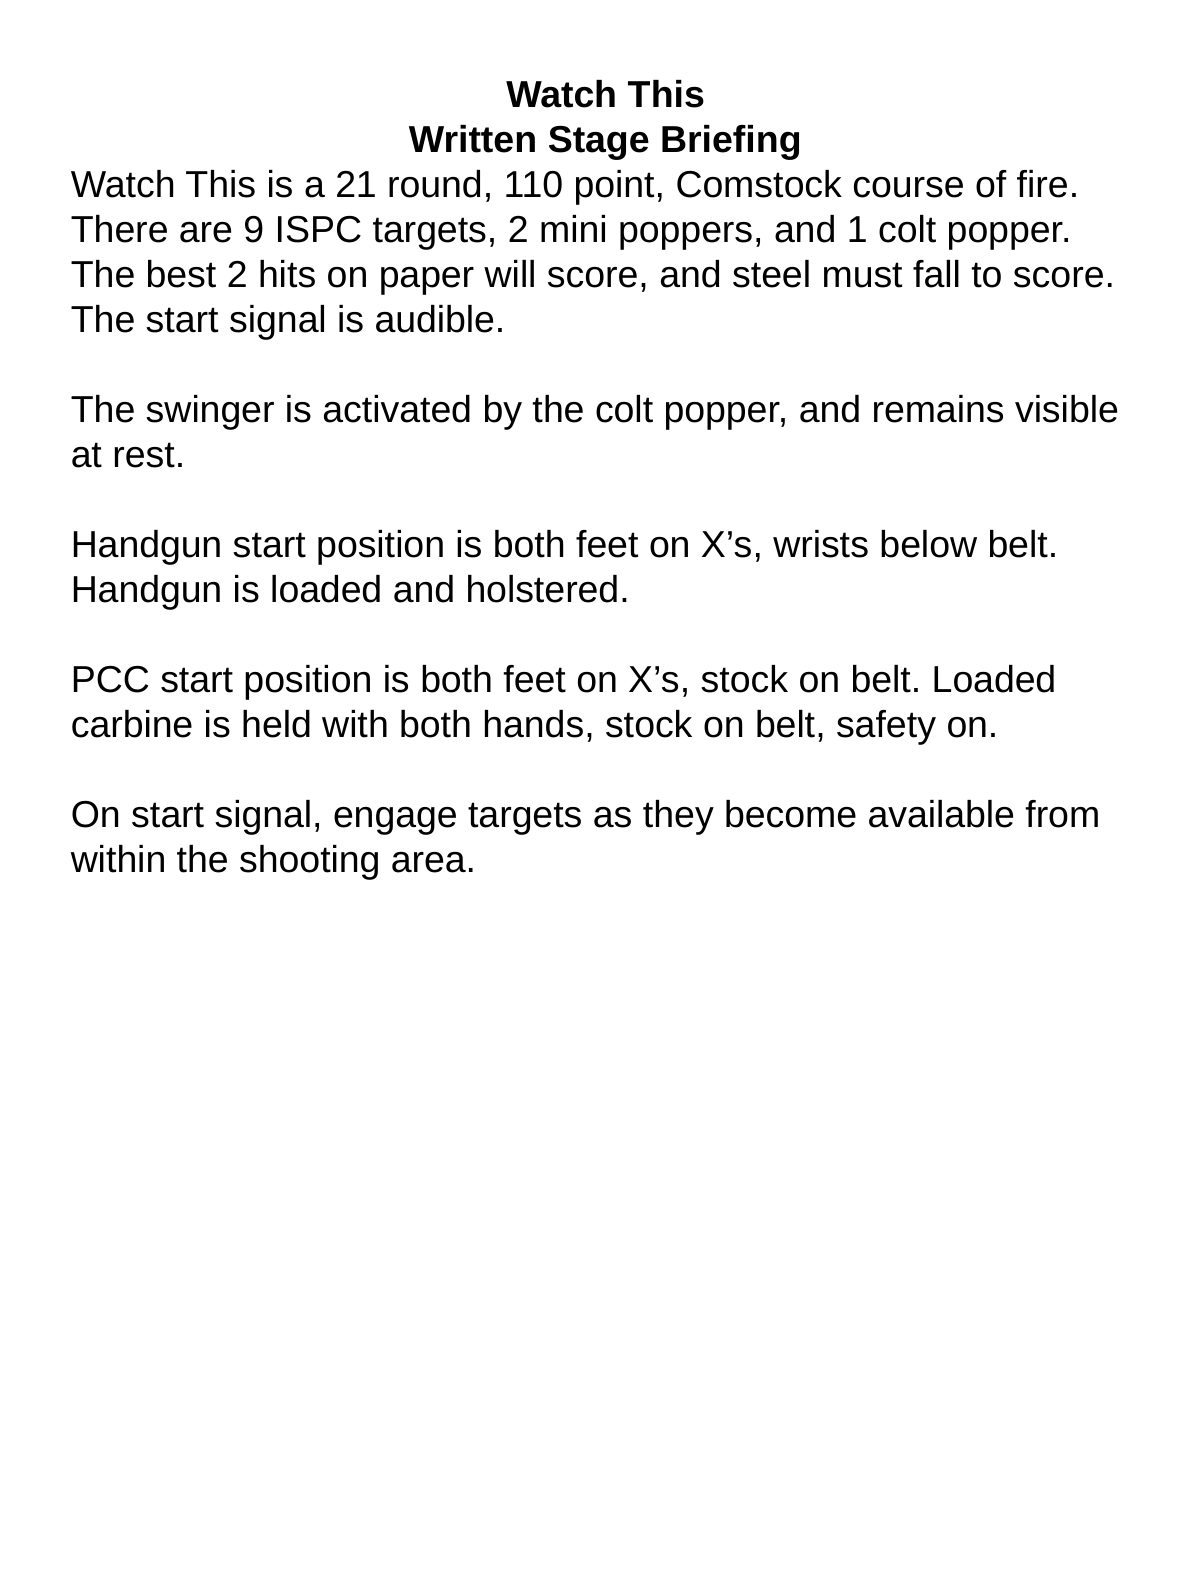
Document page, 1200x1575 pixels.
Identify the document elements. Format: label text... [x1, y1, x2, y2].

text_box Watch This Written Stage Briefing Watch This is a 21 round, 110 point, Comstock course of fire. There are 9 ISPC targets, 2 mini poppers, and 1 colt popper. The best 2 hits on paper will score, and steel must fall to score. The start signal is audible. The swinger is activated by the colt popper, and remains visible at rest. Handgun start position is both feet on X’s, wrists below belt. Handgun is loaded and holstered. PCC start position is both feet on X’s, stock on belt. Loaded carbine is held with both hands, stock on belt, safety on. On start signal, engage targets as they become available from within the shooting area. [56, 63, 1156, 888]
